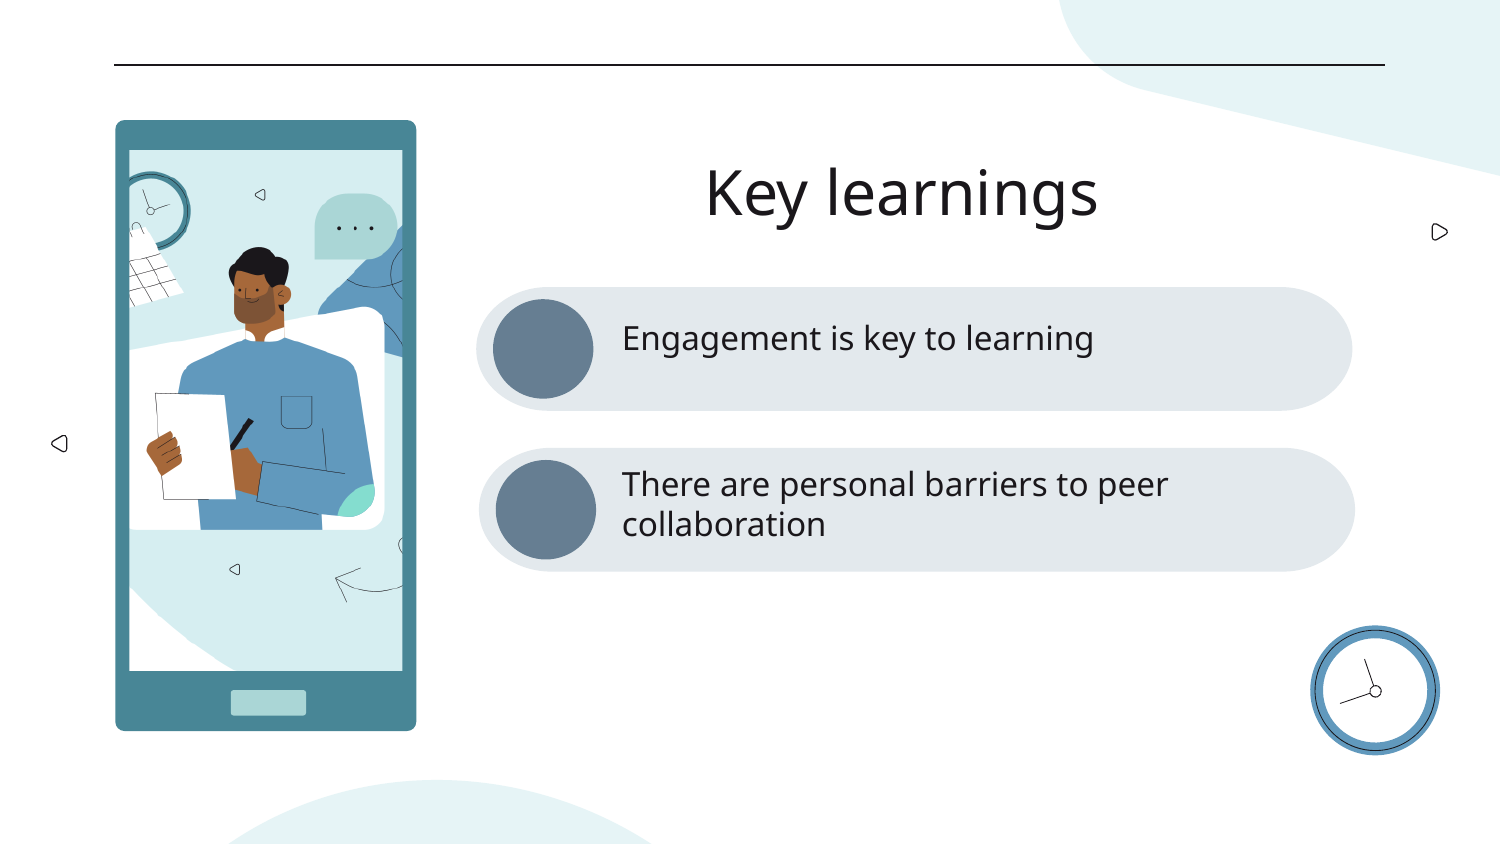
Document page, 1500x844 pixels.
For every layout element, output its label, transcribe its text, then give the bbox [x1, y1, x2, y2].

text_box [115, 119, 417, 732]
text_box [475, 286, 1353, 412]
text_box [1309, 625, 1441, 756]
picture [129, 149, 403, 672]
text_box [478, 447, 1356, 572]
title Key learnings [689, 137, 1145, 232]
